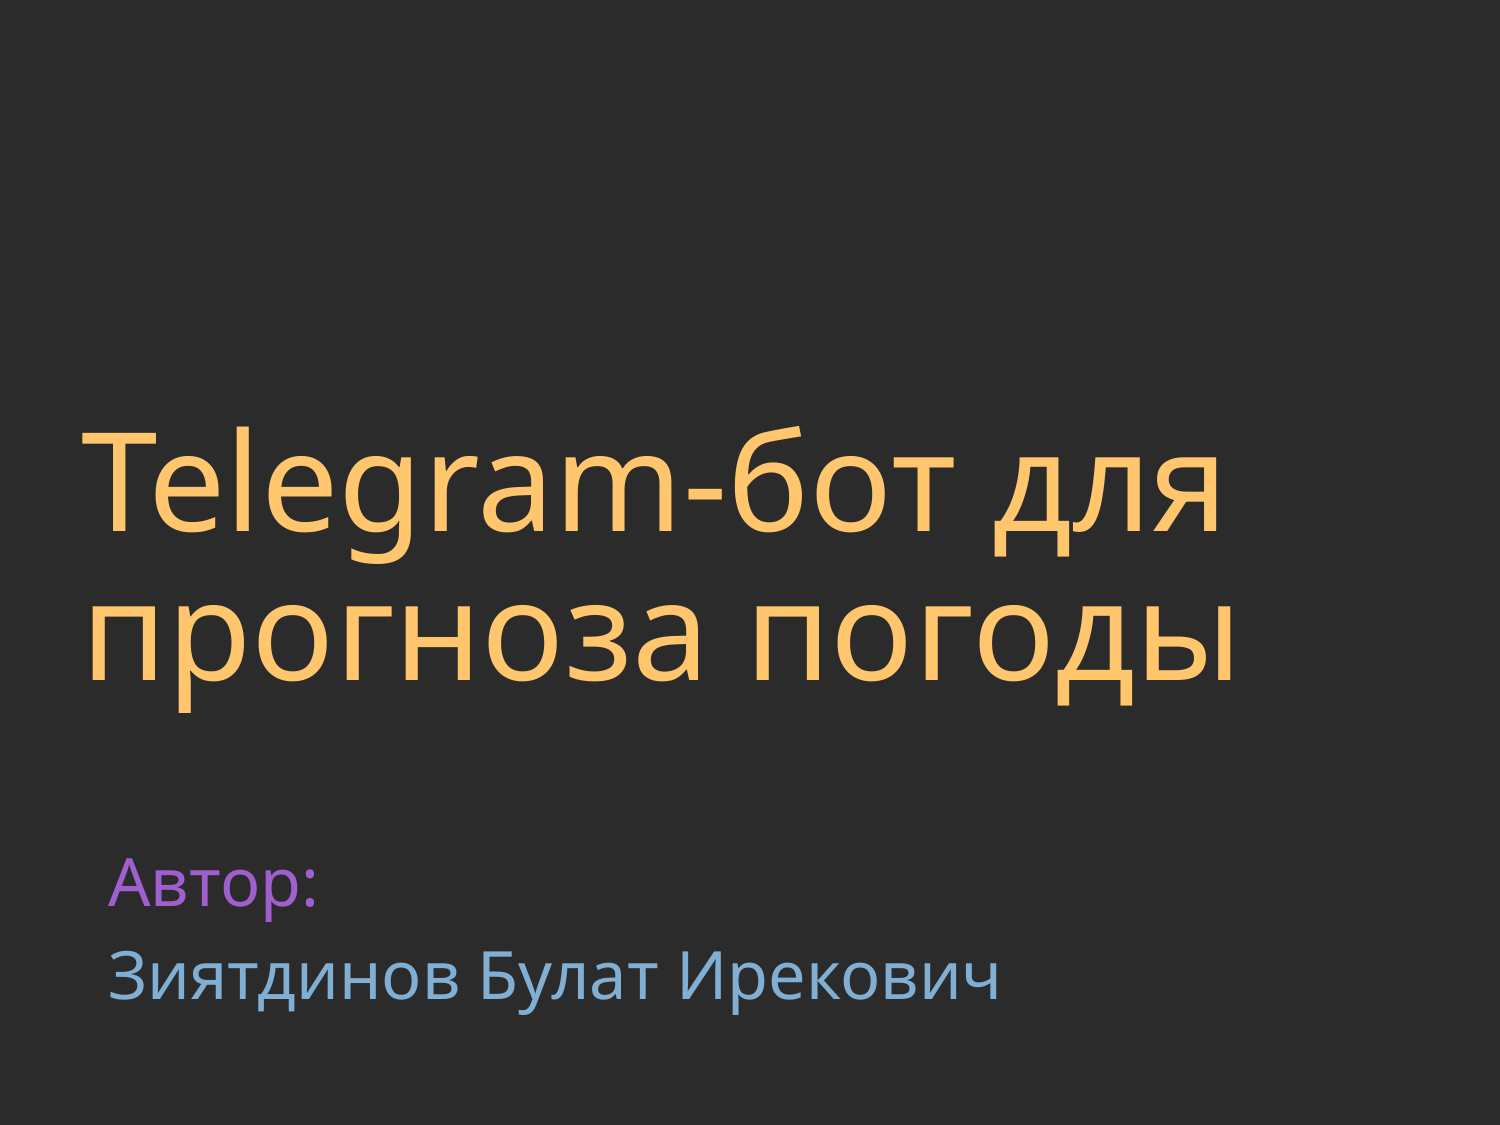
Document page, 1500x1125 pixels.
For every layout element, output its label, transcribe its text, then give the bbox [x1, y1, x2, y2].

title Telegram-бот для прогноза погоды [66, 366, 1500, 756]
subtitle Автор: Зиятдинов Булат Ирекович [93, 828, 1193, 1035]
